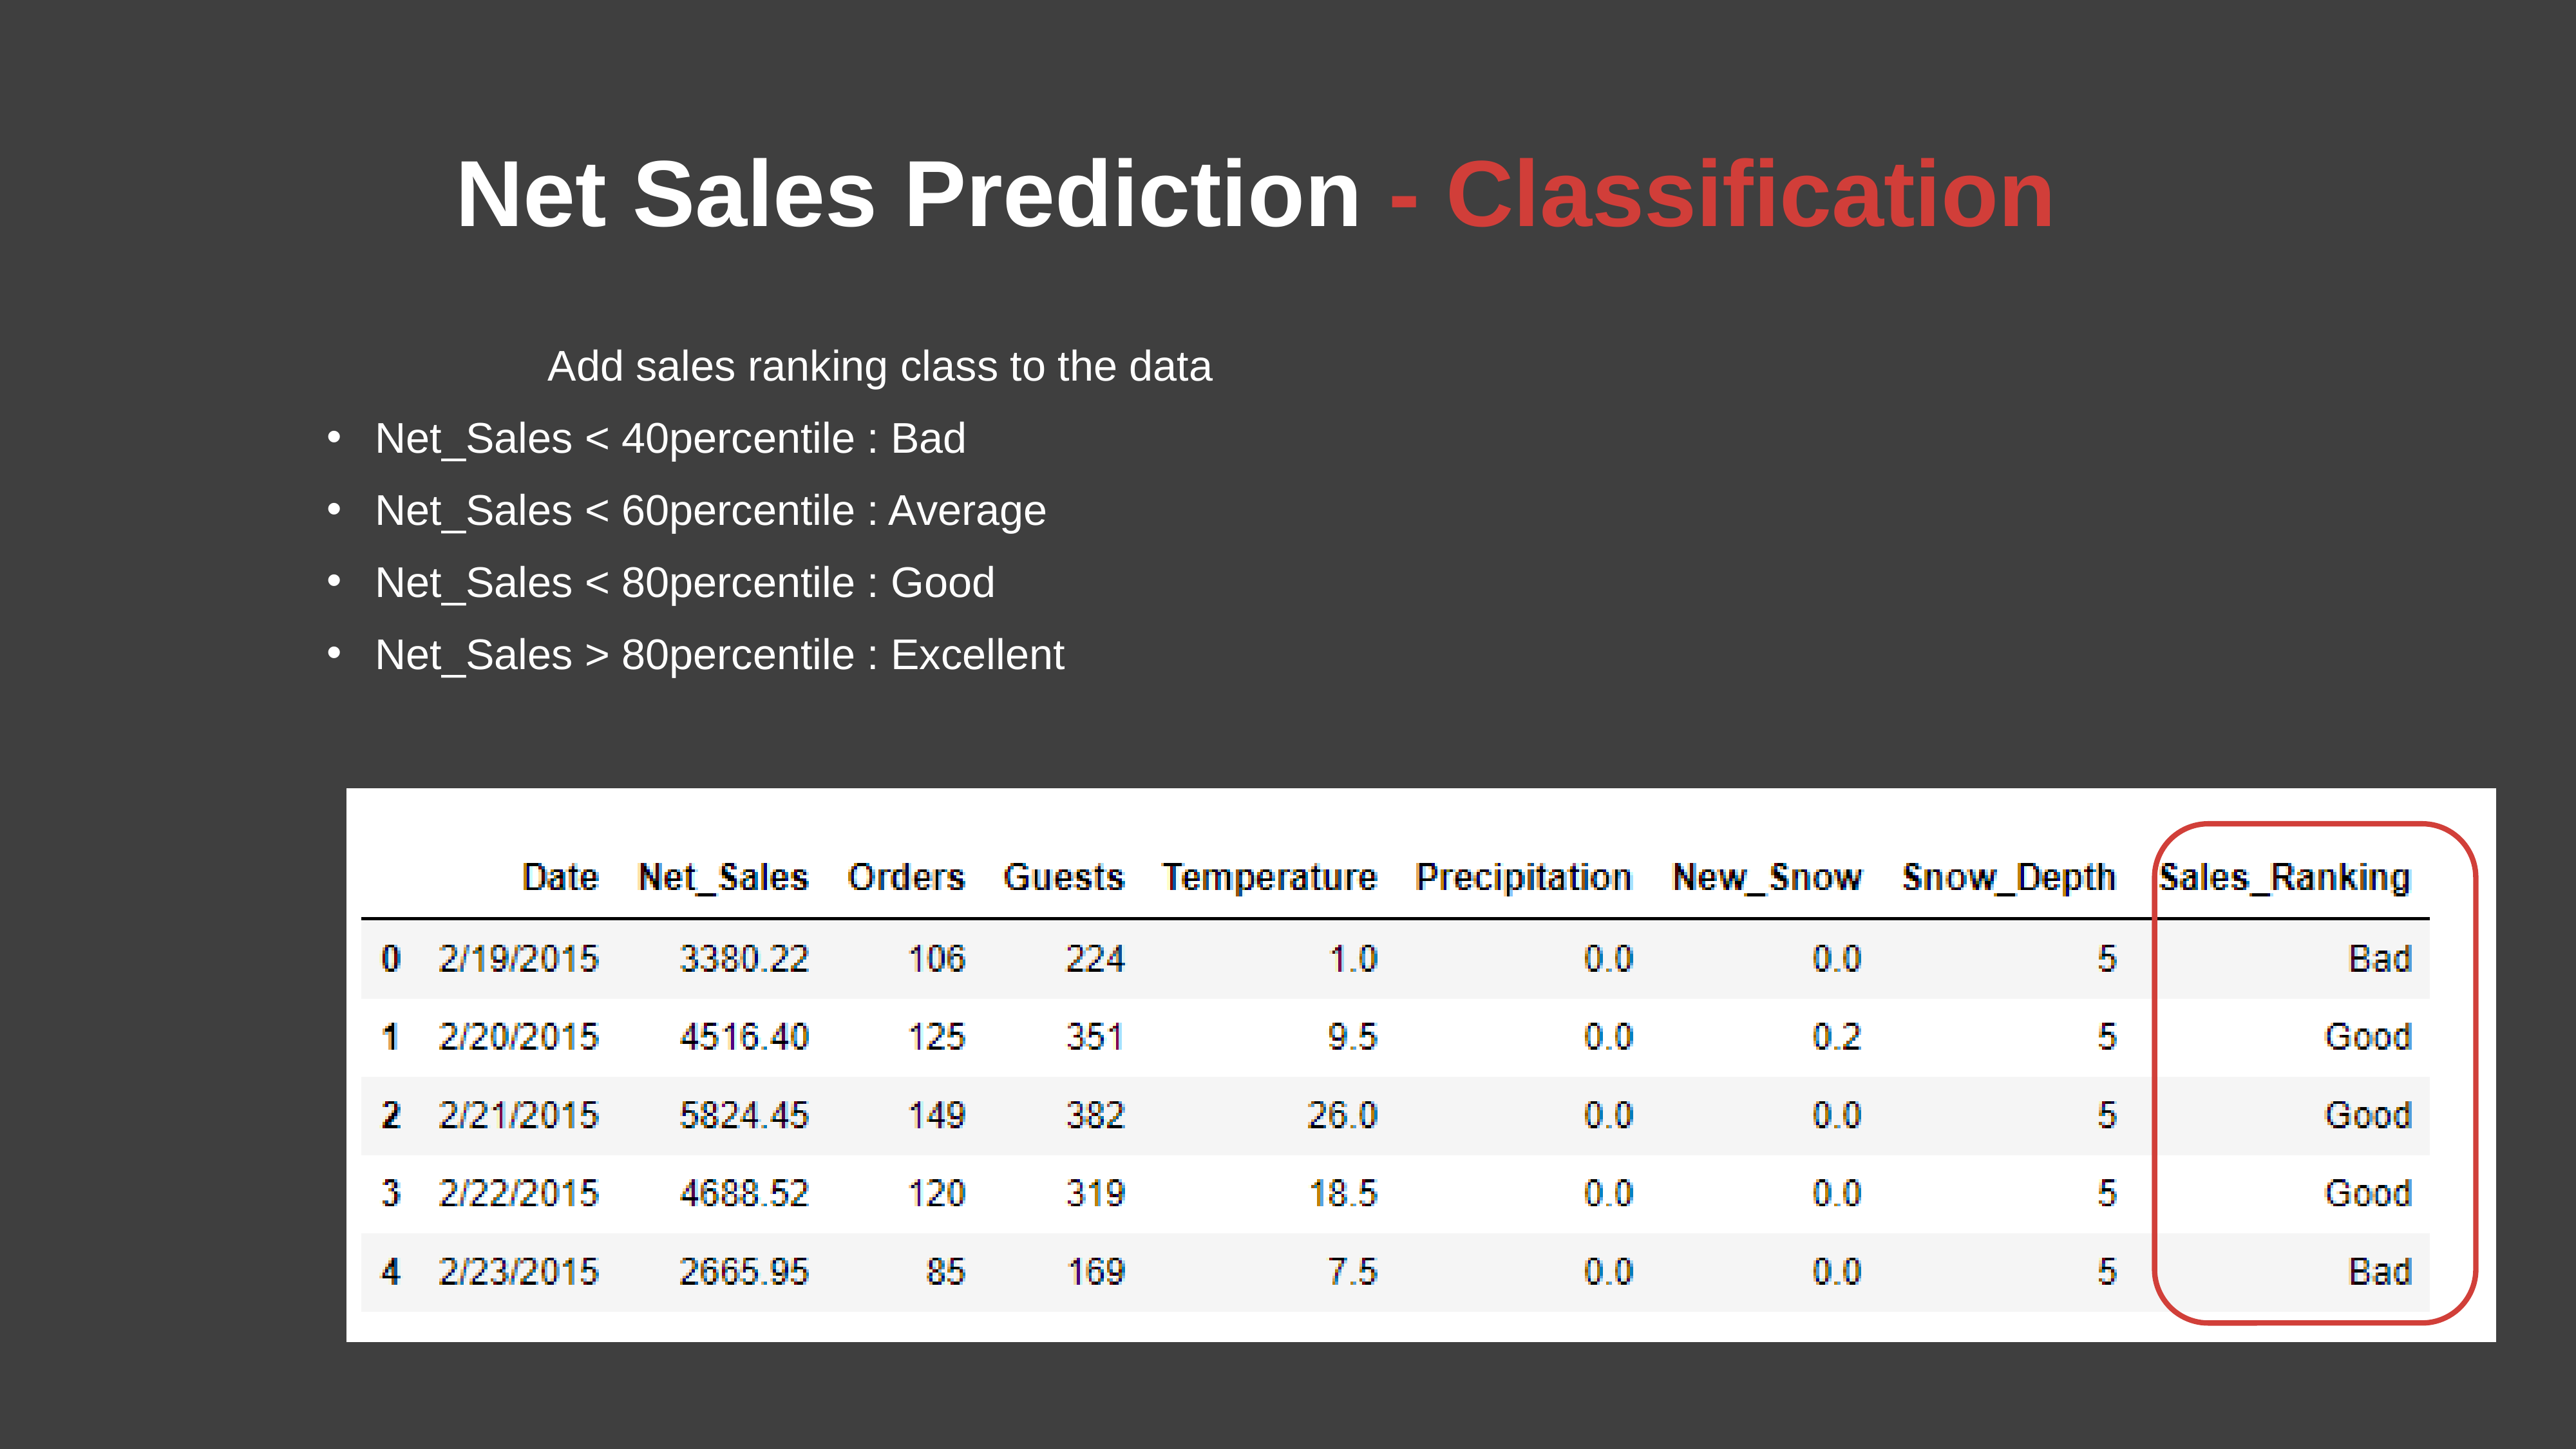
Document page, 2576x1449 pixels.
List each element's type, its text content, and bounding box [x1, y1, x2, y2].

picture [346, 788, 2497, 1342]
title Net Sales Prediction - Classification [144, 55, 2367, 336]
text_box Add sales ranking class to the data Net_Sales < 40percentile : Bad Net_Sales < 60percentile : Average Net_Sales < 80percentile : Good Net_Sales > 80percentile : Excellent [317, 308, 1456, 688]
